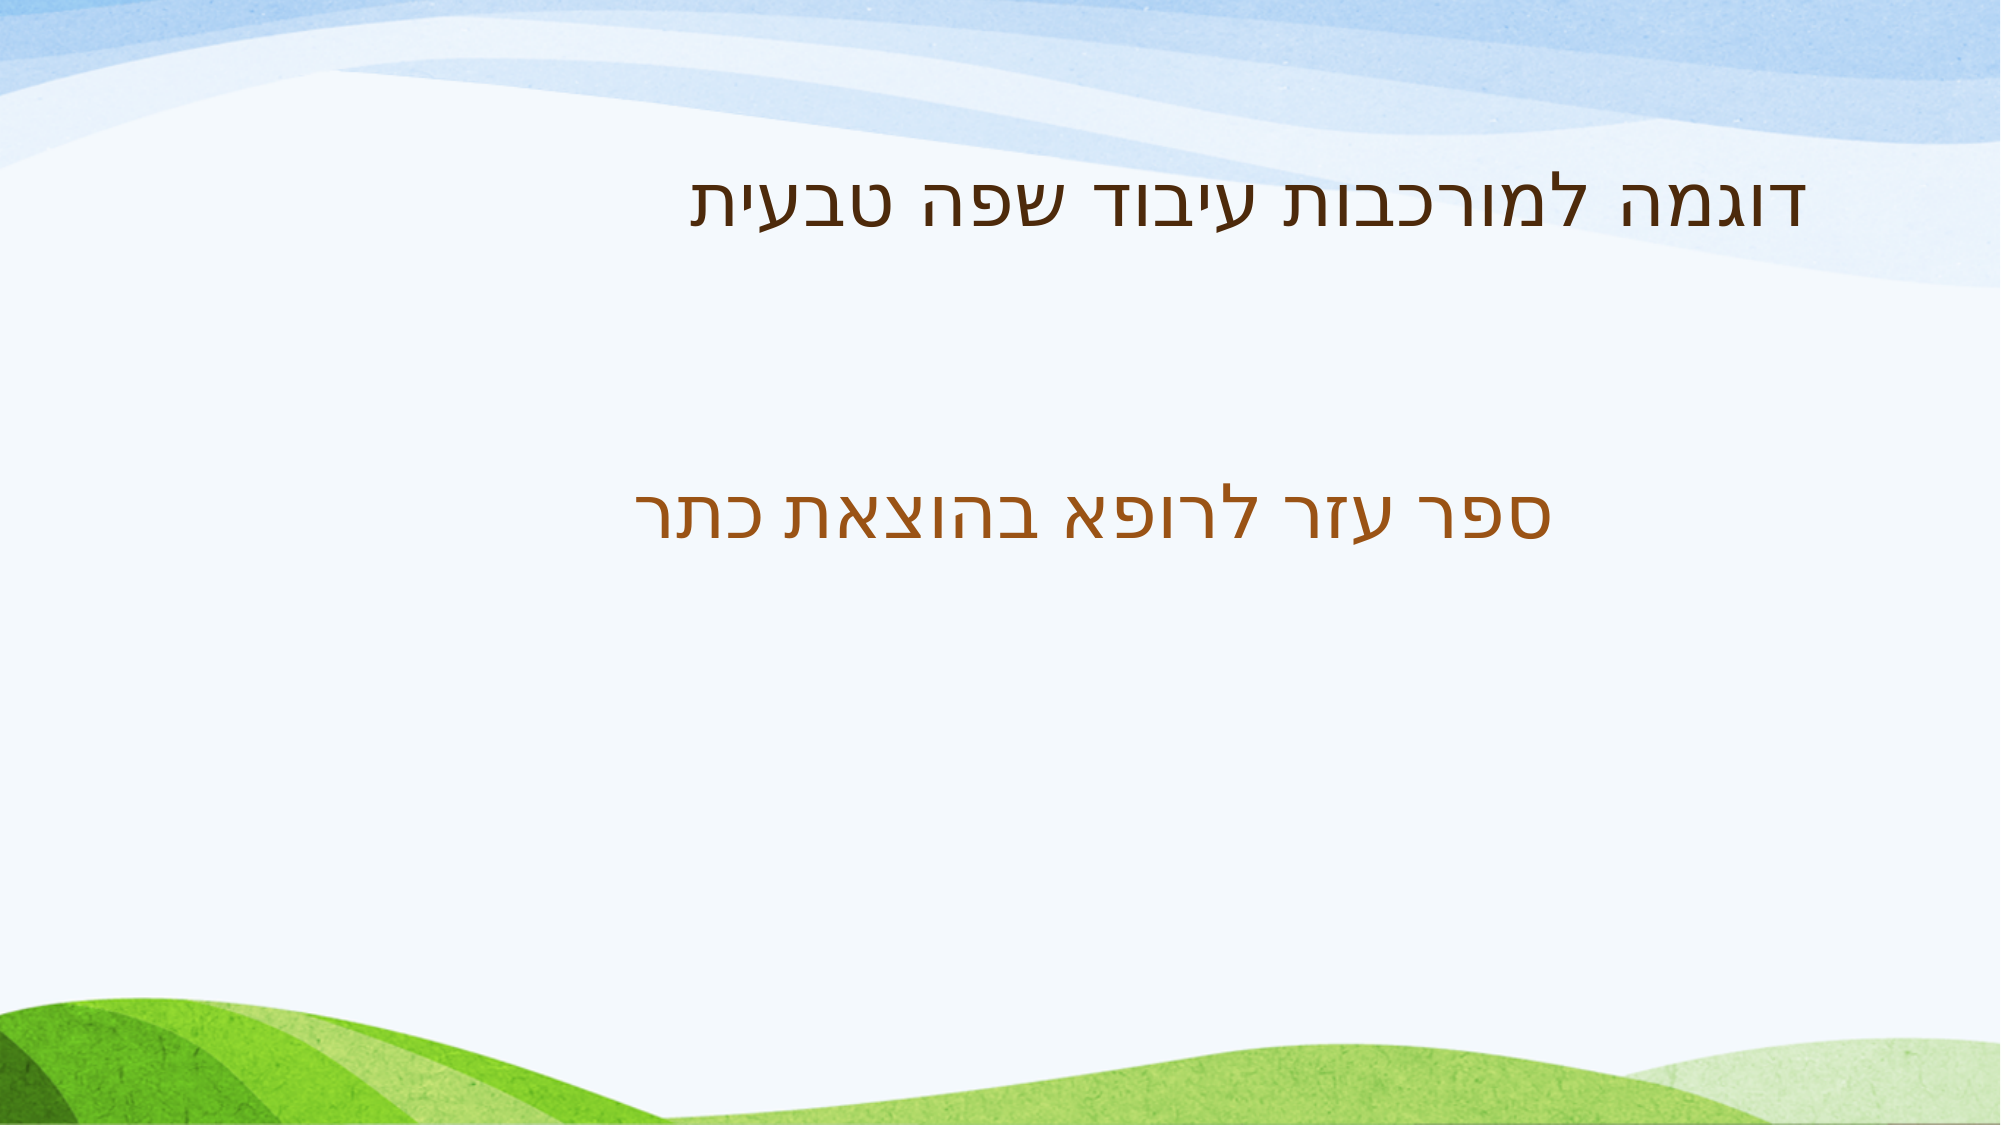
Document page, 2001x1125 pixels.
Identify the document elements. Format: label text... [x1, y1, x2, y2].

text_box ספר עזר לרופא בהוצאת כתר [619, 456, 1571, 562]
picture [0, 0, 2001, 1125]
title דוגמה למורכבות עיבוד שפה טבעית [174, 50, 1825, 250]
